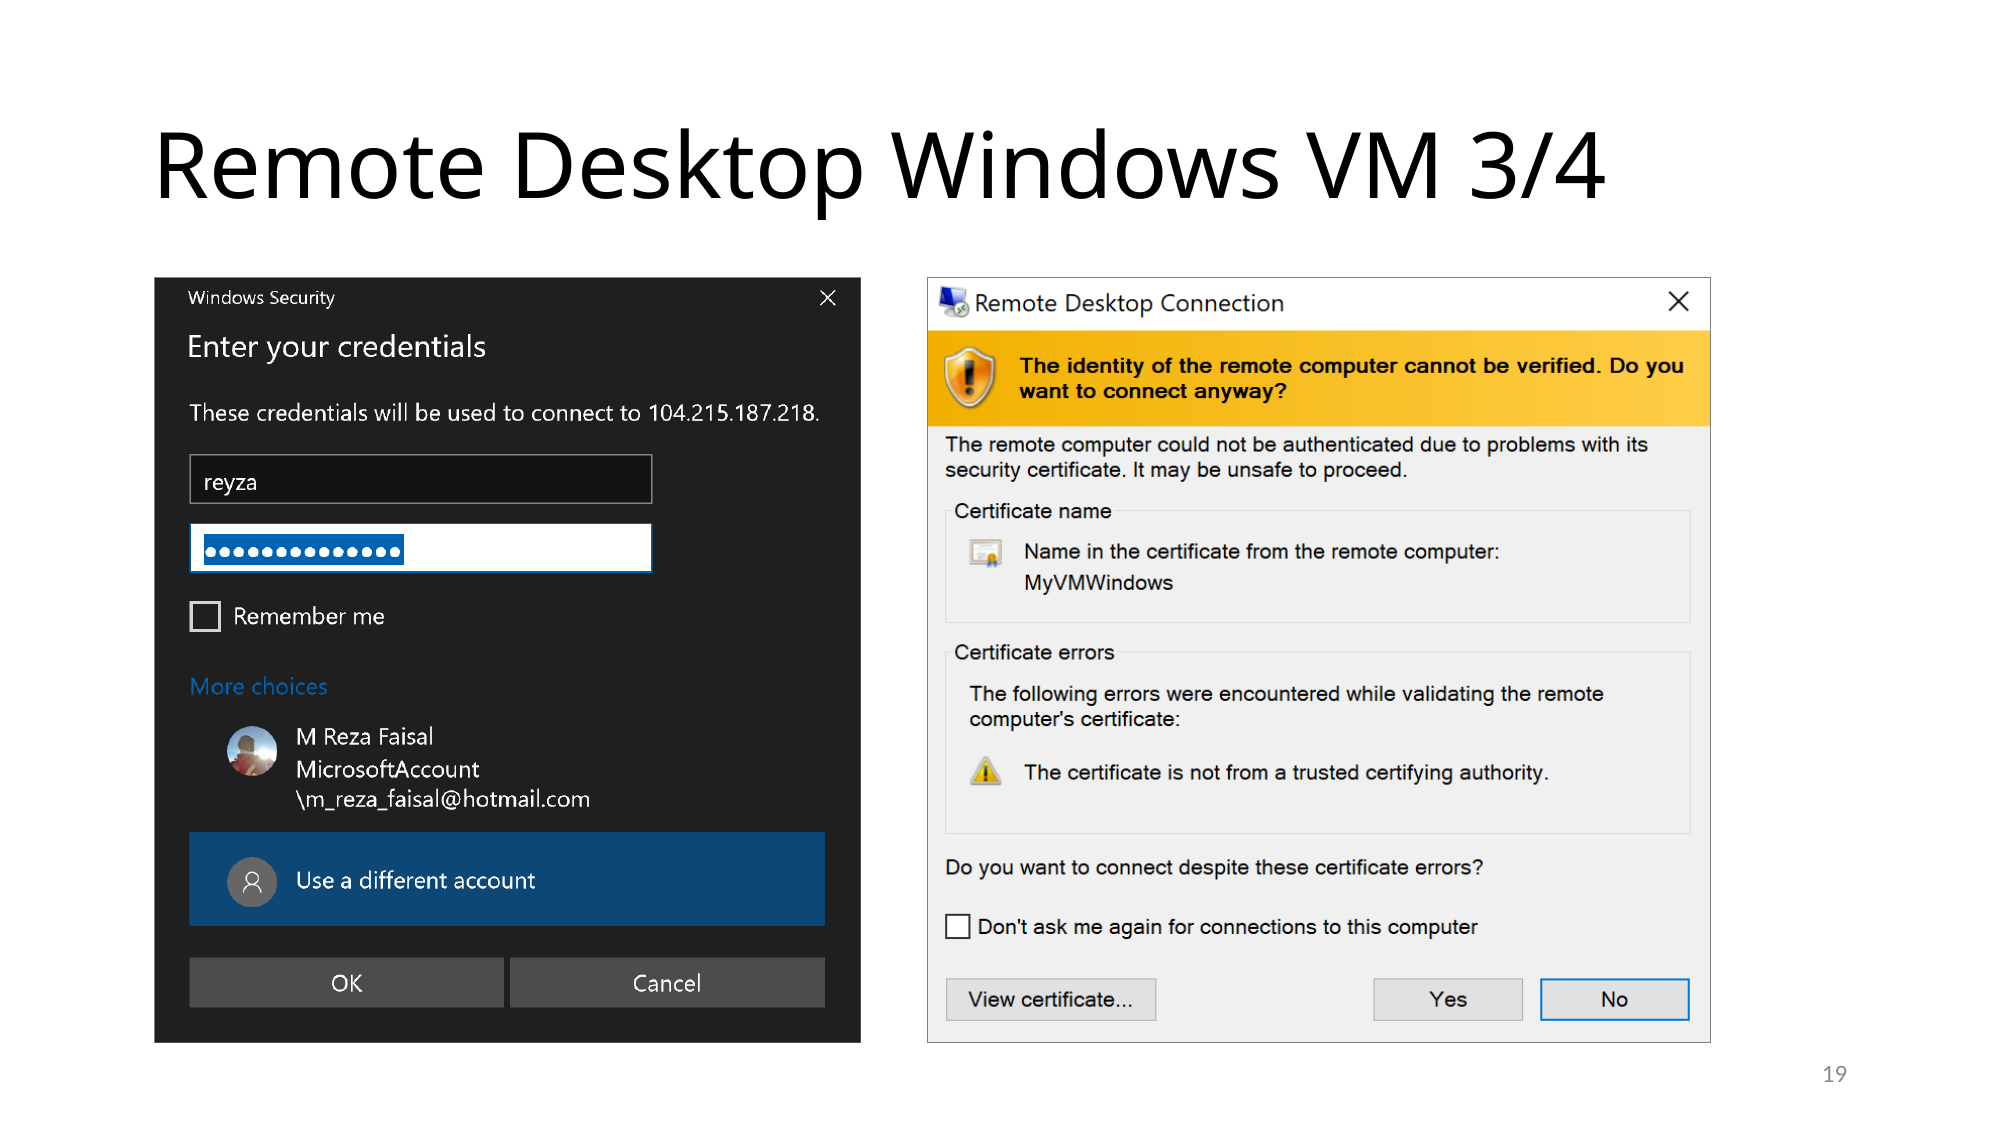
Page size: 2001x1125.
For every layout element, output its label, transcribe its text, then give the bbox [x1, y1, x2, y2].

title Remote Desktop Windows VM 3/4 [137, 59, 1863, 278]
picture [154, 277, 861, 1043]
picture [927, 277, 1711, 1043]
slide_number 19 [1412, 1042, 1863, 1103]
